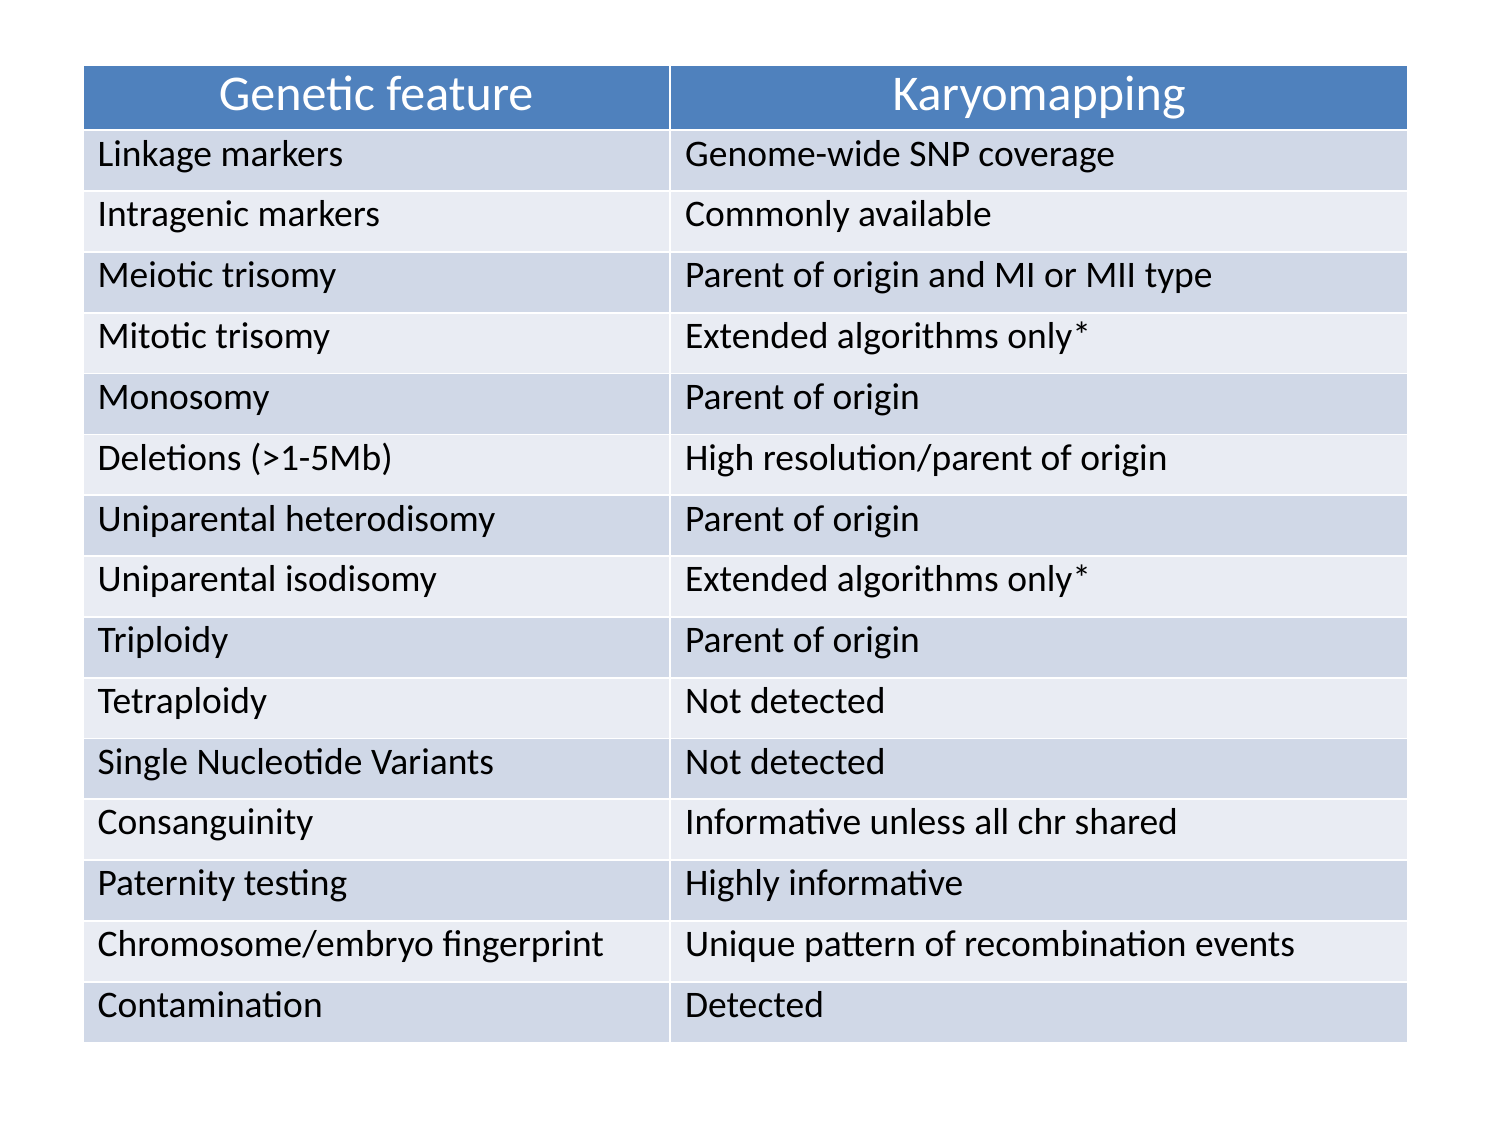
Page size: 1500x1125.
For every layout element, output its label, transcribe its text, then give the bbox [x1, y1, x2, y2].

table_cell Commonly available [671, 192, 1407, 251]
table_cell Monosomy [84, 374, 669, 434]
table_cell Tetraploidy [84, 679, 669, 738]
table_cell Genome-wide SNP coverage [671, 131, 1407, 190]
table_cell Consanguinity [84, 800, 669, 859]
table_cell Unique pattern of recombination events [671, 922, 1407, 981]
table_cell Uniparental heterodisomy [84, 496, 669, 555]
table_cell Triploidy [84, 618, 669, 677]
table_cell Contamination [84, 983, 669, 1042]
table_cell Parent of origin [671, 374, 1407, 434]
table_cell Deletions (>1-5Mb) [84, 435, 669, 494]
table_cell High resolution/parent of origin [671, 435, 1407, 494]
table_cell Not detected [671, 679, 1407, 738]
table_cell Single Nucleotide Variants [84, 739, 669, 798]
table_cell Mitotic trisomy [84, 314, 669, 373]
table_cell Chromosome/embryo fingerprint [84, 922, 669, 981]
table_cell Not detected [671, 739, 1407, 798]
table_cell Paternity testing [84, 861, 669, 920]
table_cell Parent of origin [671, 618, 1407, 677]
table_cell Uniparental isodisomy [84, 557, 669, 616]
table_cell Extended algorithms only* [671, 314, 1407, 373]
table_cell Highly informative [671, 861, 1407, 920]
table_header Genetic feature [84, 66, 669, 129]
table_cell Parent of origin and MI or MII type [671, 253, 1407, 312]
table_cell Extended algorithms only* [671, 557, 1407, 616]
table_cell Meiotic trisomy [84, 253, 669, 312]
table_cell Detected [671, 983, 1407, 1042]
table_cell Informative unless all chr shared [671, 800, 1407, 859]
table_cell Parent of origin [671, 496, 1407, 555]
table_cell Intragenic markers [84, 192, 669, 251]
table_header Karyomapping [671, 66, 1407, 129]
table_cell Linkage markers [84, 131, 669, 190]
